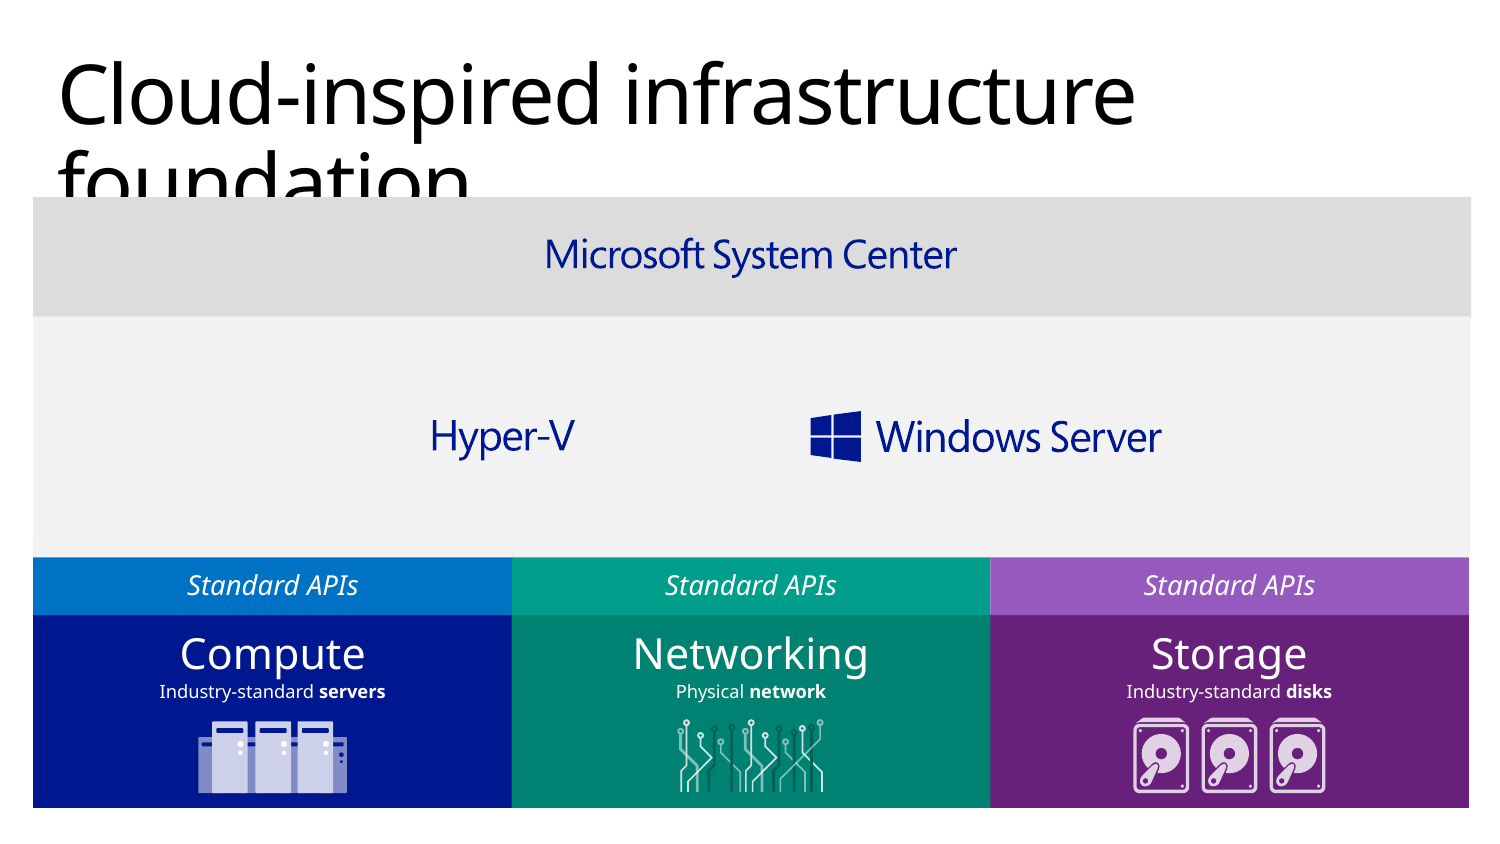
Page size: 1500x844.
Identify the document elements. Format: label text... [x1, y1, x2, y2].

title Cloud-inspired infrastructure foundation [33, 37, 1468, 147]
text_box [32, 557, 1470, 616]
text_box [32, 196, 1472, 319]
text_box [32, 316, 1471, 557]
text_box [32, 616, 1470, 809]
